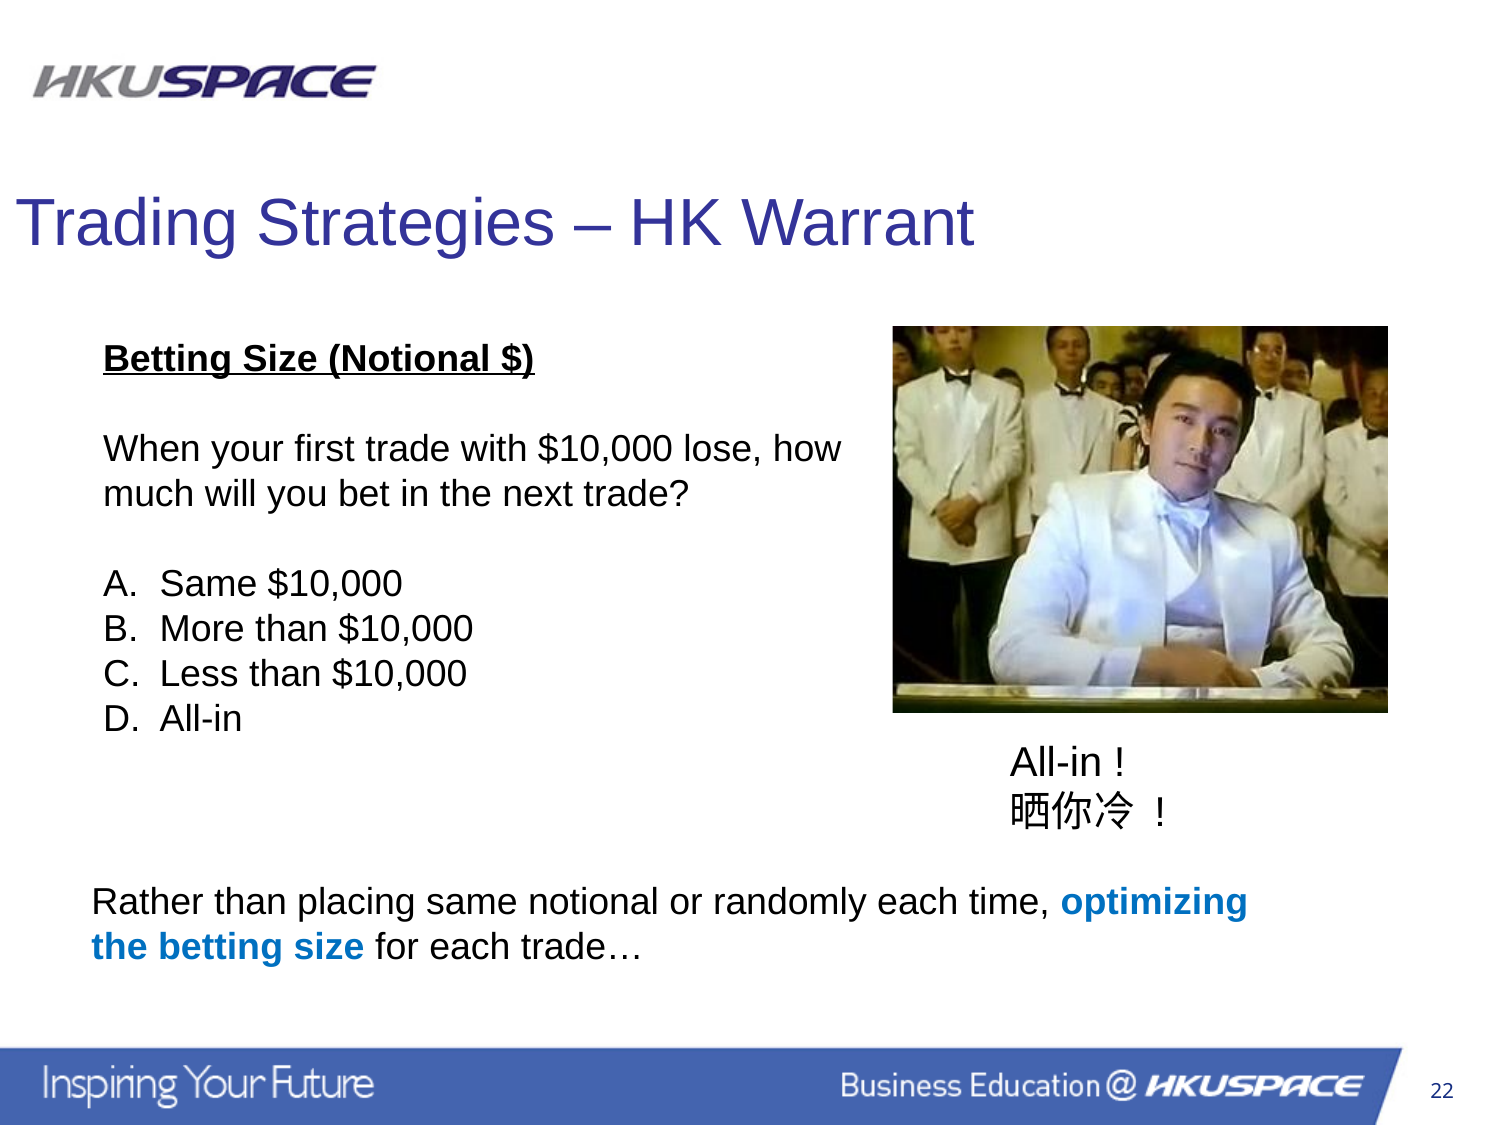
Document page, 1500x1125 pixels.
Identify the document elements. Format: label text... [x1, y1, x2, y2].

slide_number 22 [1415, 1070, 1499, 1125]
text_box Rather than placing same notional or randomly each time, optimizing the betting size for each trade… [76, 869, 1270, 1015]
title Trading Strategies – HK Warrant [0, 101, 1325, 266]
text_box All-in ! 晒你冷 ! [995, 727, 1181, 843]
text_box [64, 278, 1483, 905]
text_box Betting Size (Notional $) When your first trade with $10,000 lose, how much will you bet in the next trade? Same $10,000 More than $10,000 Less than $10,000 All-in [88, 326, 928, 836]
picture [0, 0, 1500, 1125]
